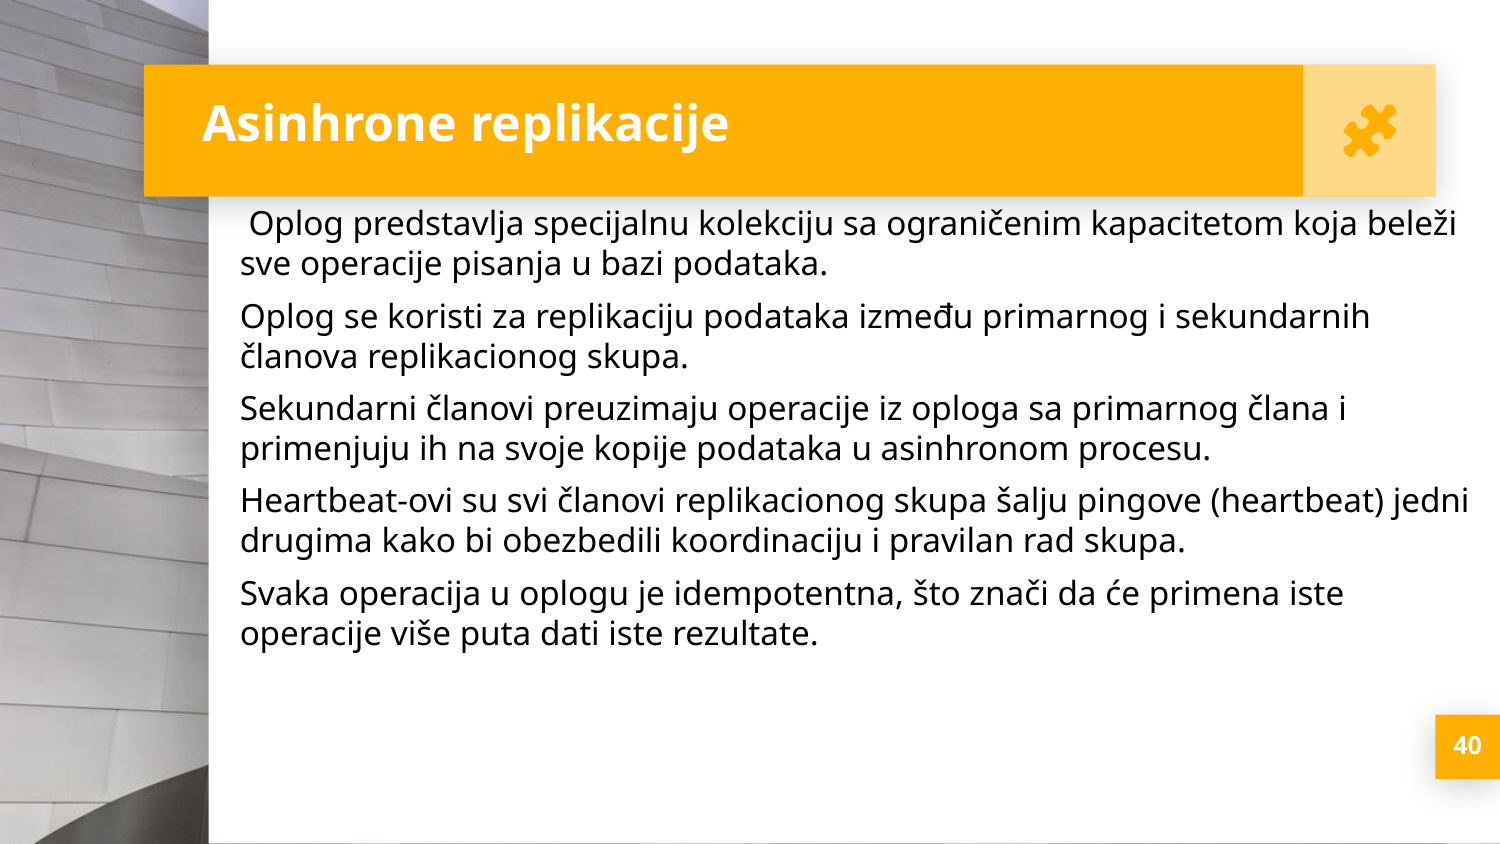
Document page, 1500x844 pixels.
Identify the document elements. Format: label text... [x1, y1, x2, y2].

text_box Oplog predstavlja specijalnu kolekciju sa ograničenim kapacitetom koja beleži sve operacije pisanja u bazi podataka. Oplog se koristi za replikaciju podataka između primarnog i sekundarnih članova replikacionog skupa. Sekundarni članovi preuzimaju operacije iz oploga sa primarnog člana i primenjuju ih na svoje kopije podataka u asinhronom procesu. Heartbeat-ovi su svi članovi replikacionog skupa šalju pingove (heartbeat) jedni drugima kako bi obezbedili koordinaciju i pravilan rad skupa. Svaka operacija u oplogu je idempotentna, što znači da će primena iste operacije više puta dati iste rezultate. [225, 187, 1500, 788]
text_box [1343, 104, 1397, 157]
picture [0, 0, 208, 844]
text_box <number> [1435, 714, 1500, 779]
text_box Asinhrone replikacije [187, 55, 1293, 188]
